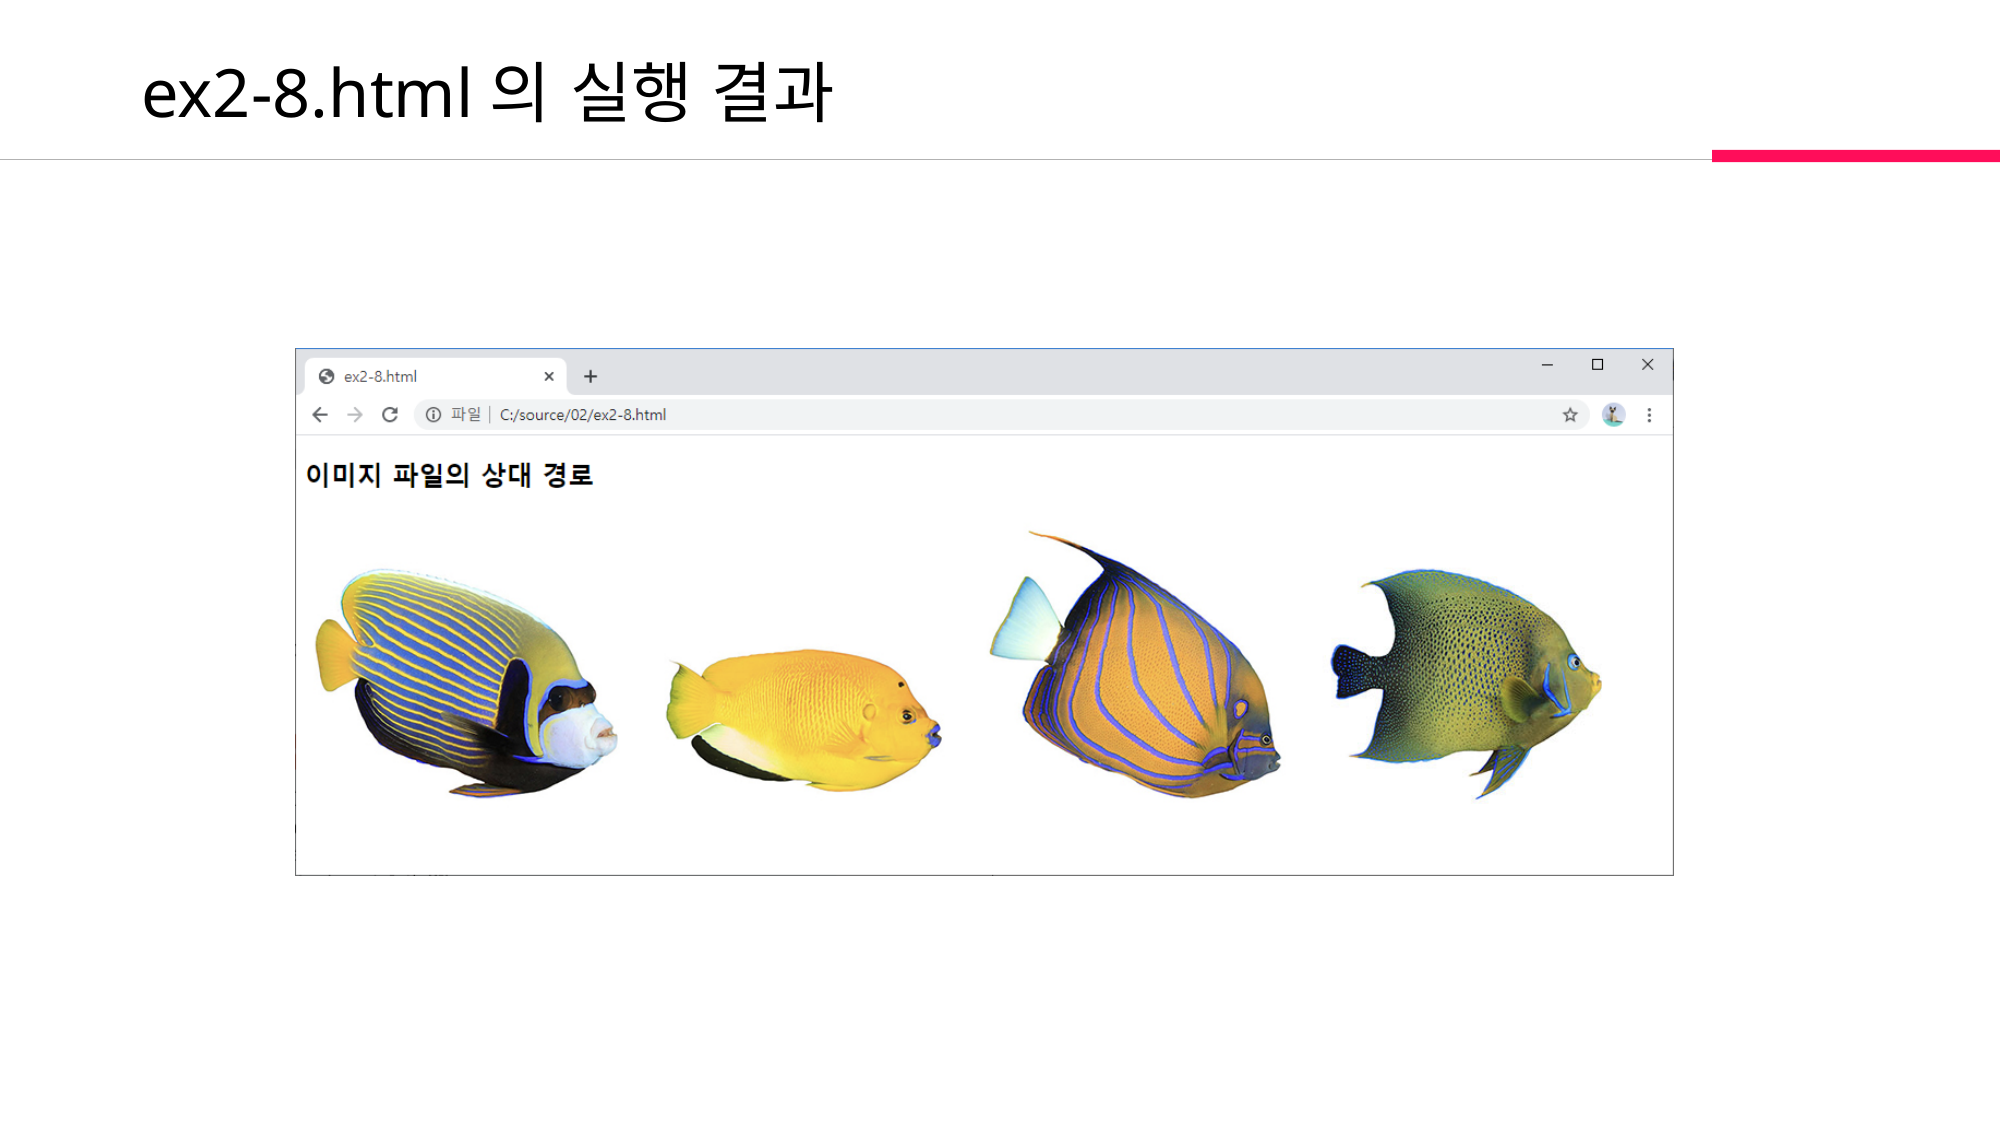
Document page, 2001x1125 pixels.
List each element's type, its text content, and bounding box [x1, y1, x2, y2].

text_box [1711, 149, 2000, 159]
picture [295, 348, 1674, 876]
text_box ex2-8.html의 실행 결과 [126, 43, 1148, 139]
